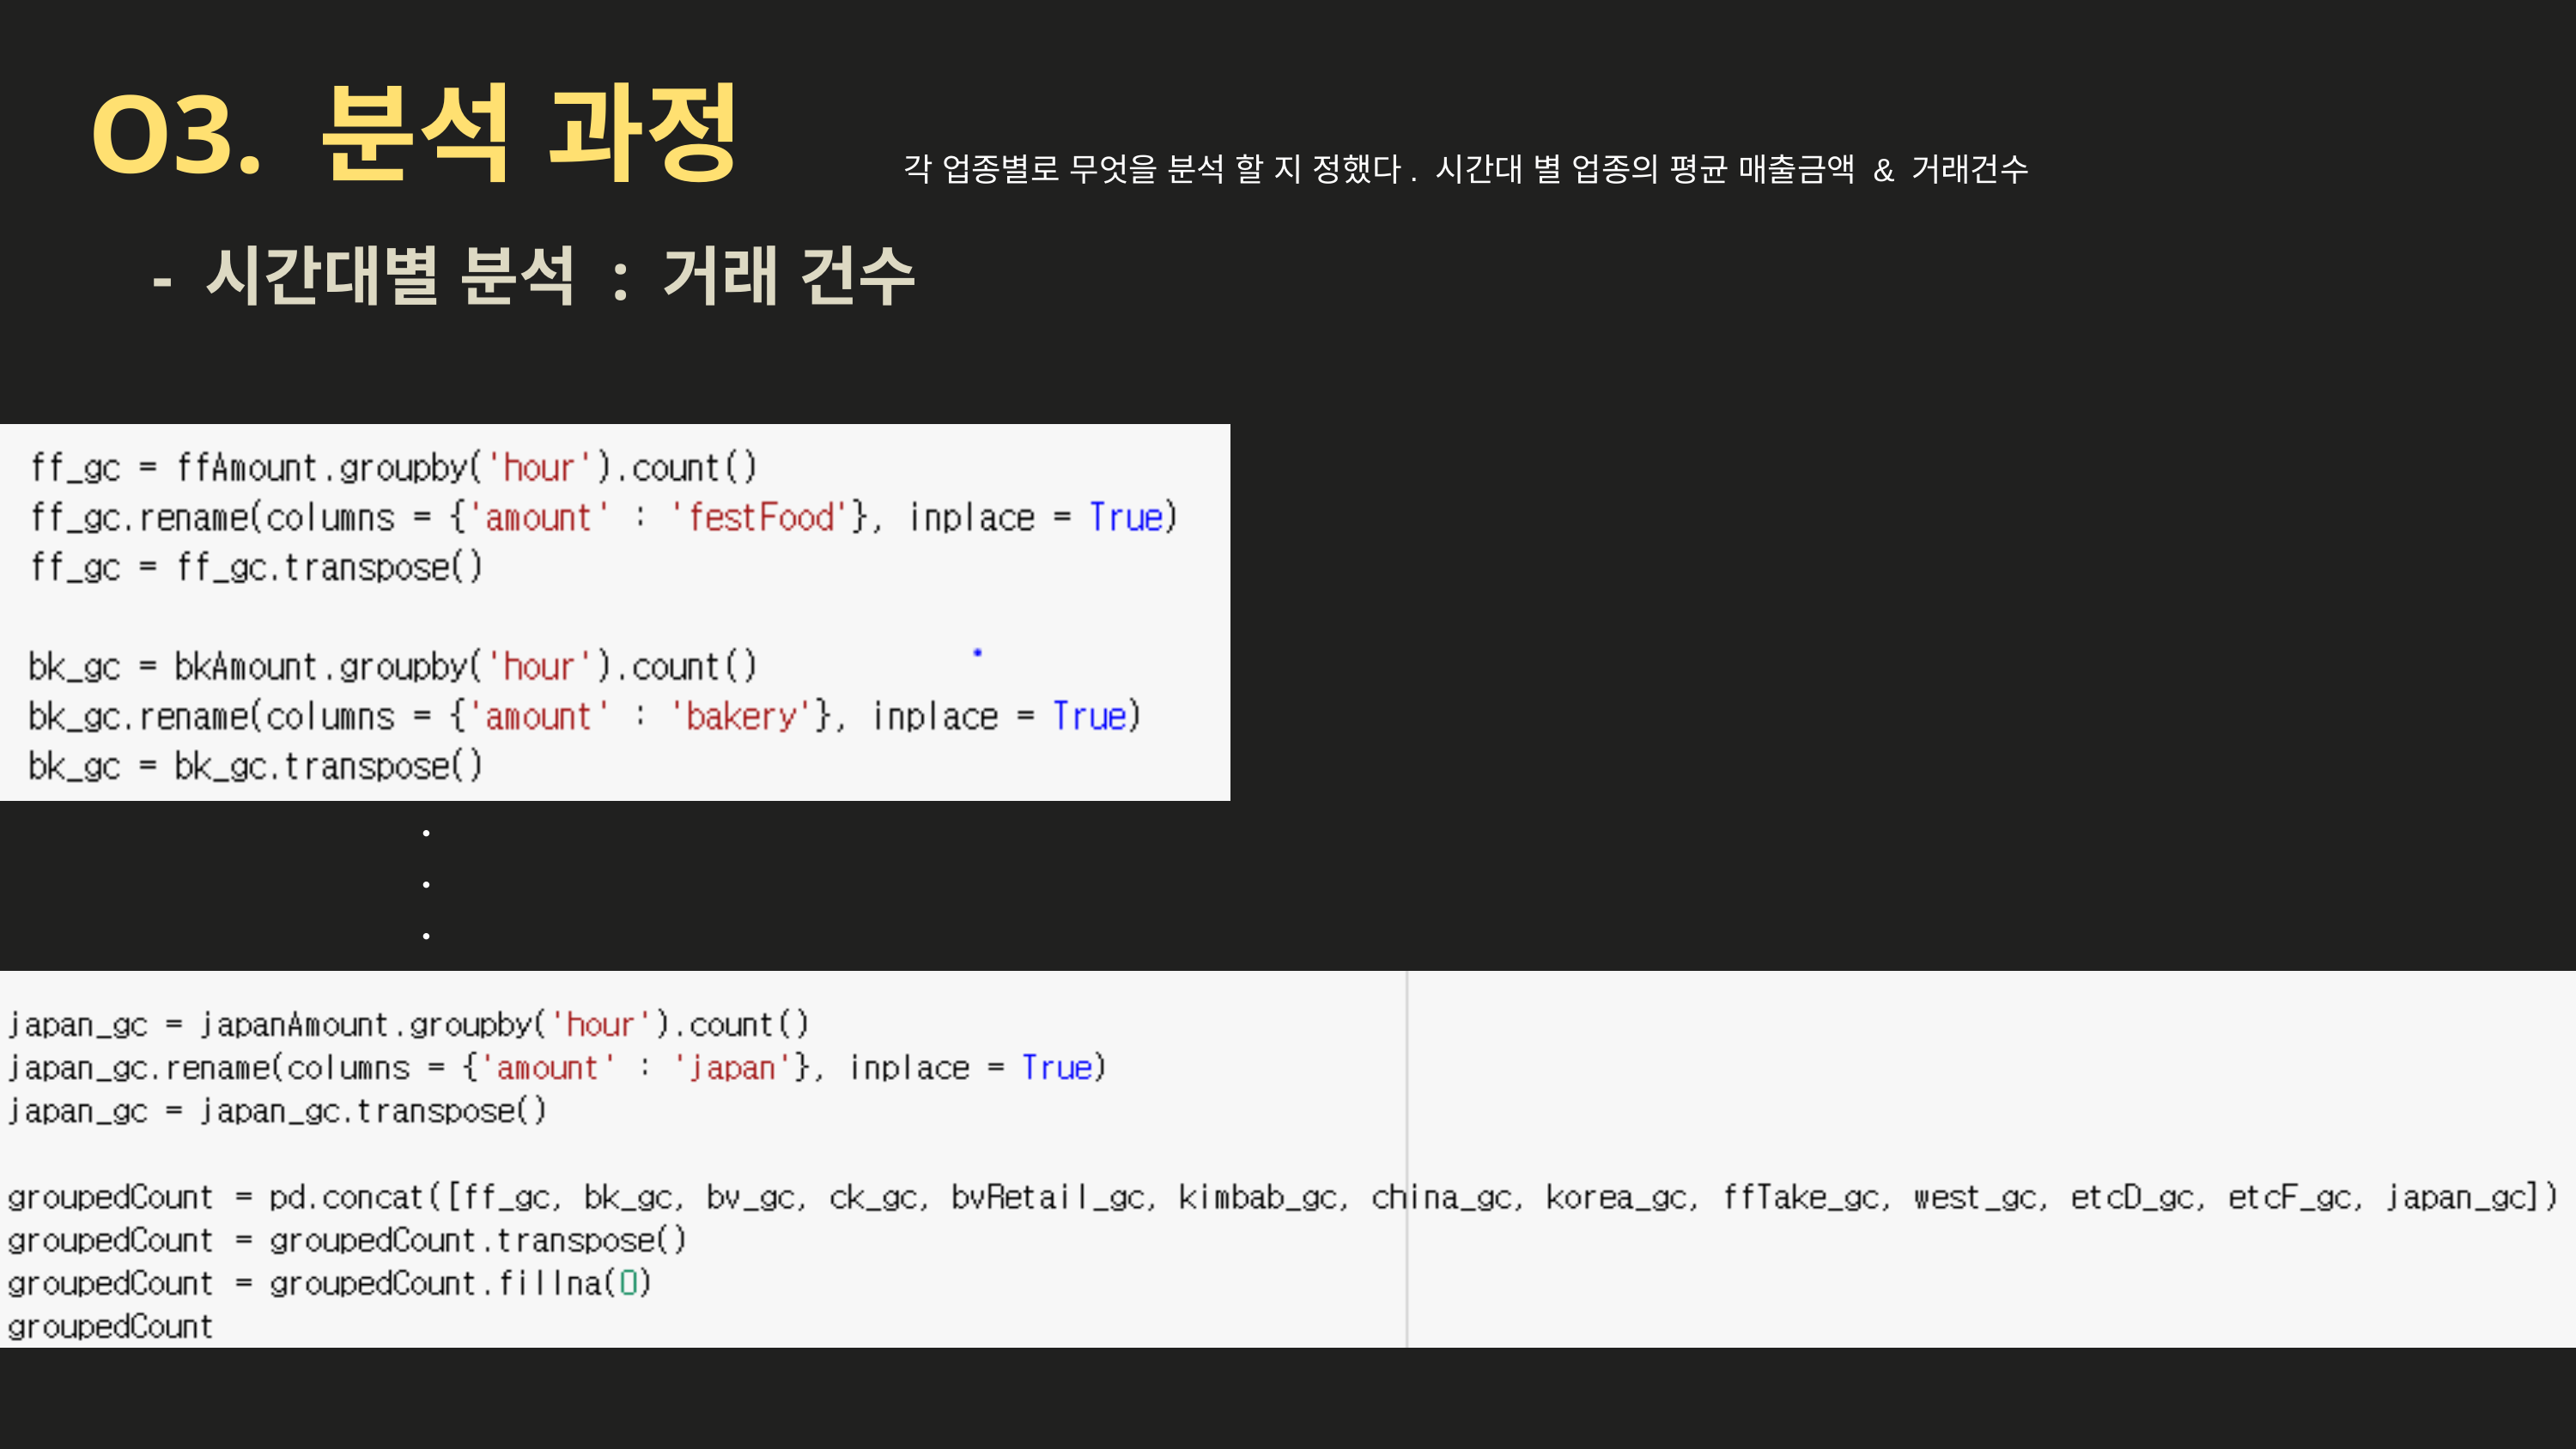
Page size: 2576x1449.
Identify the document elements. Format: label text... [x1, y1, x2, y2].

text_box O3. 분석 과정 [75, 58, 988, 221]
text_box . . . [408, 808, 544, 969]
text_box - 시간대별 분석 : 거래 건수 [139, 229, 1170, 391]
picture [0, 970, 2576, 1348]
text_box 각 업종별로 무엇을 분석 할 지 정했다. 시간대 별 업종의 평균 매출금액 & 거래건수 [890, 142, 2121, 195]
picture [0, 424, 1230, 801]
